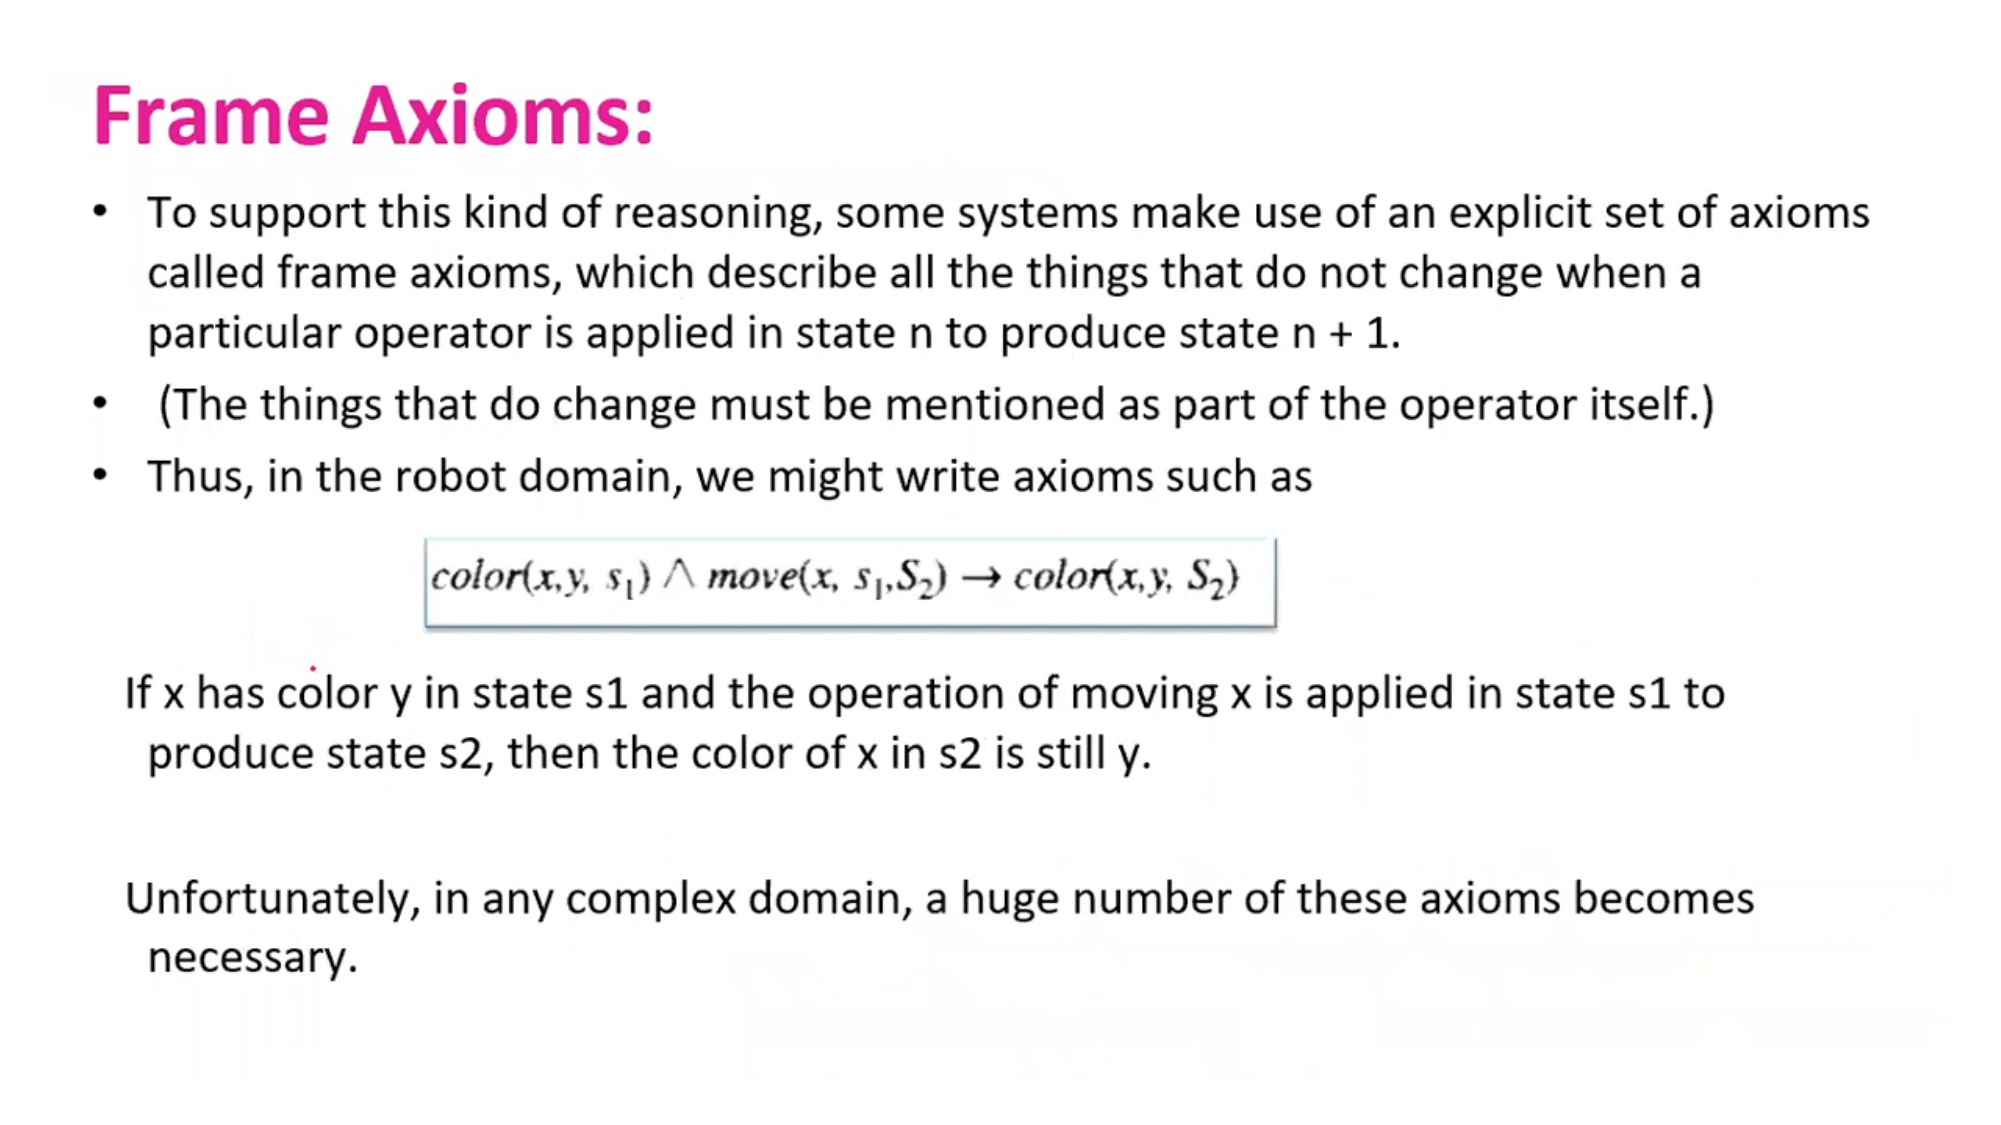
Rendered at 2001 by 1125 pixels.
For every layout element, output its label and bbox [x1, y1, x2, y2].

picture [45, 42, 1954, 1083]
